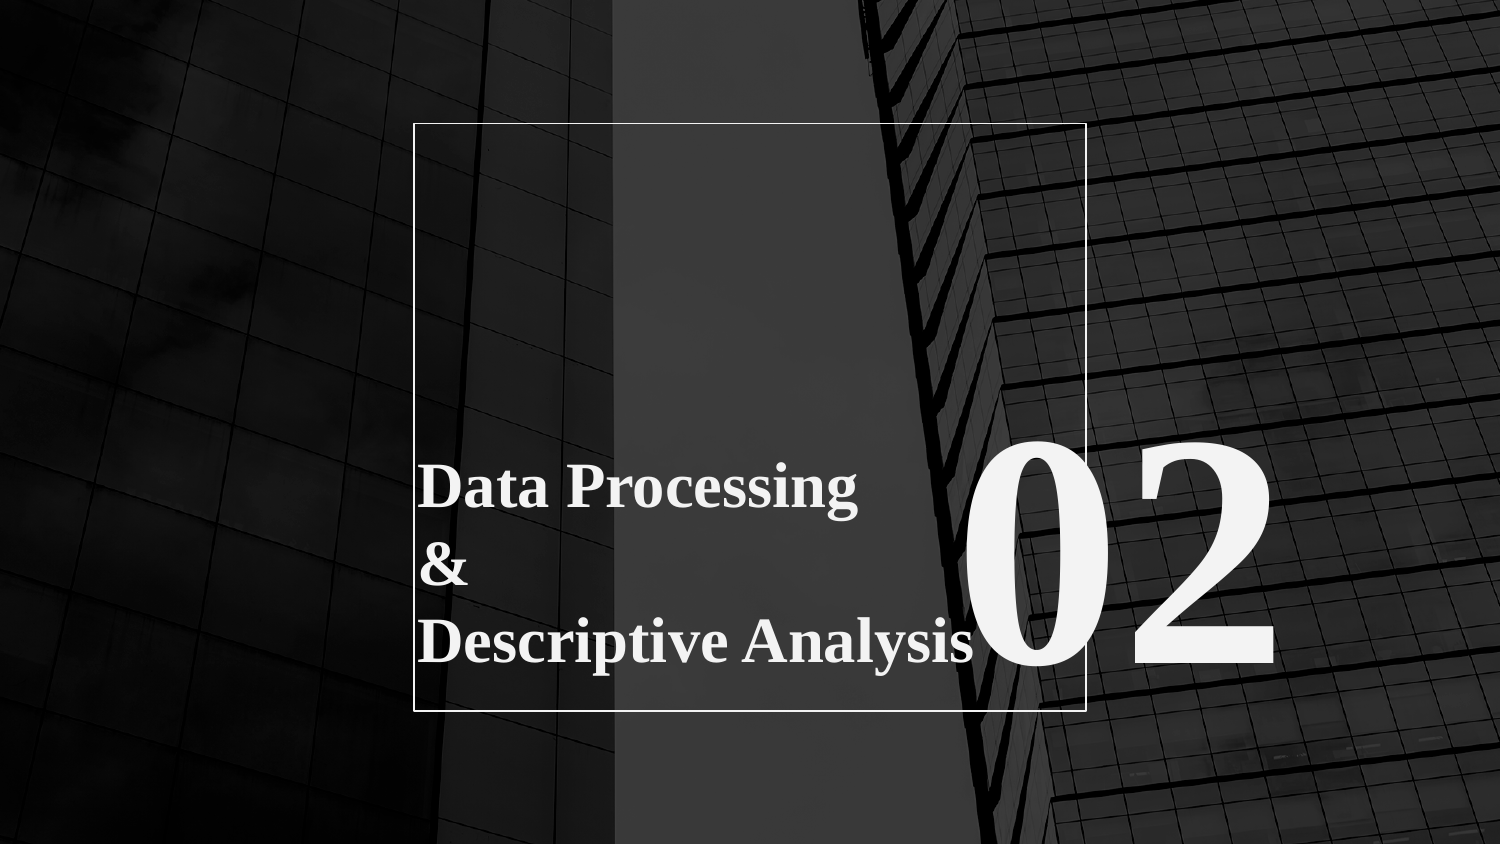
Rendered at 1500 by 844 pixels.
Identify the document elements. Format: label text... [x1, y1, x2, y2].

text_box [413, 123, 1087, 404]
title 02 [939, 396, 1323, 663]
text_box [413, 691, 1087, 712]
picture [0, 0, 1500, 844]
title Data Processing & Descriptive Analysis [402, 404, 1161, 691]
